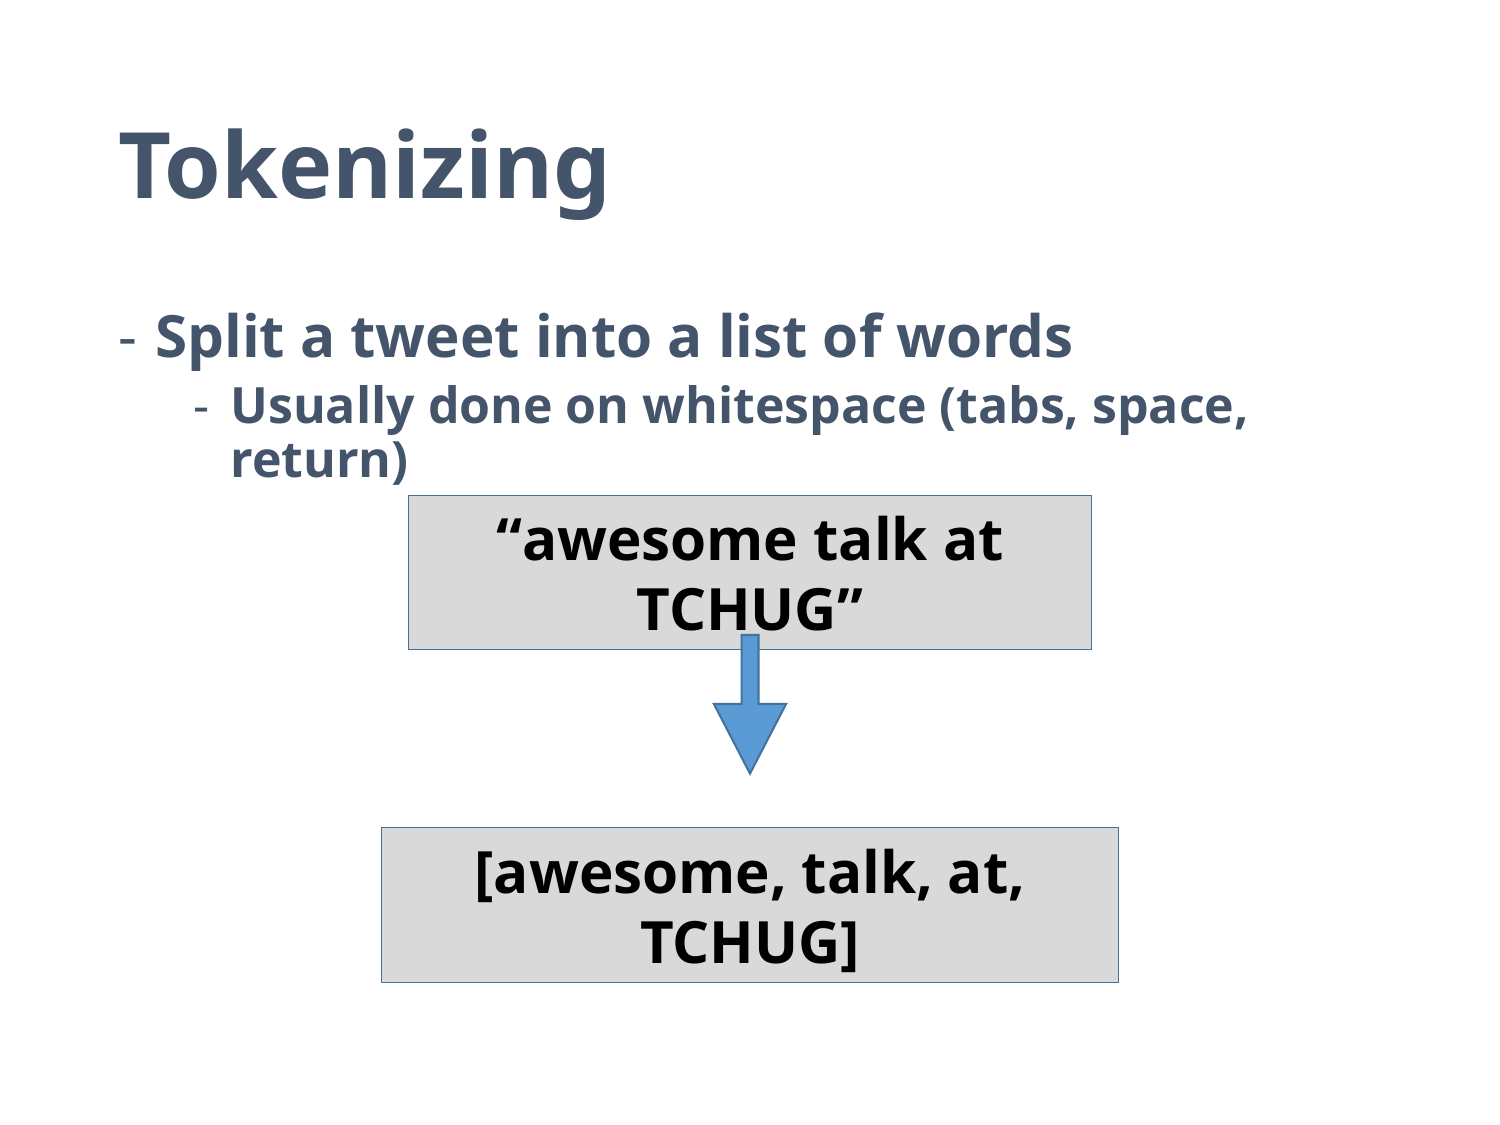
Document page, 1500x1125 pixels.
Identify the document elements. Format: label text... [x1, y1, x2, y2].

text_box [712, 633, 788, 776]
list Split a tweet into a list of words Usually done on whitespace (tabs, space, return) [103, 299, 1397, 1014]
text_box [awesome, talk, at, TCHUG] [381, 827, 1119, 983]
text_box “awesome talk at TCHUG” [408, 495, 1092, 650]
title Tokenizing [103, 59, 1397, 278]
